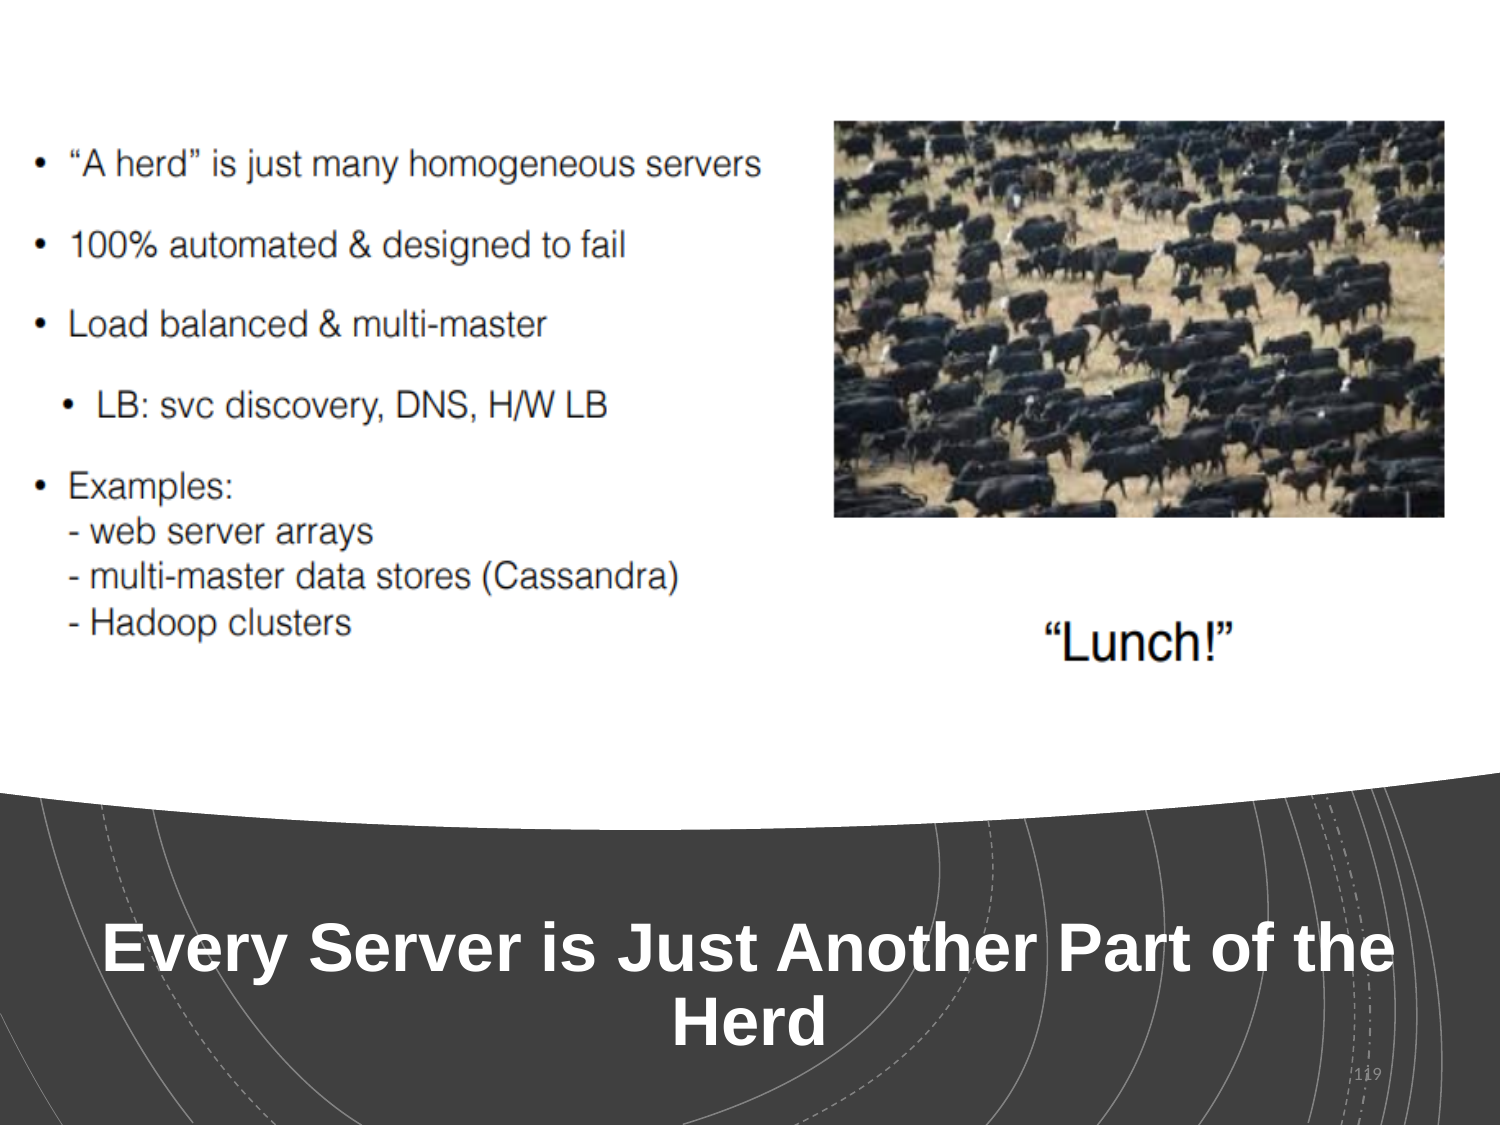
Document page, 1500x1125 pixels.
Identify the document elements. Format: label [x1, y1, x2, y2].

text_box [0, 0, 1500, 1125]
picture [10, 104, 1489, 706]
